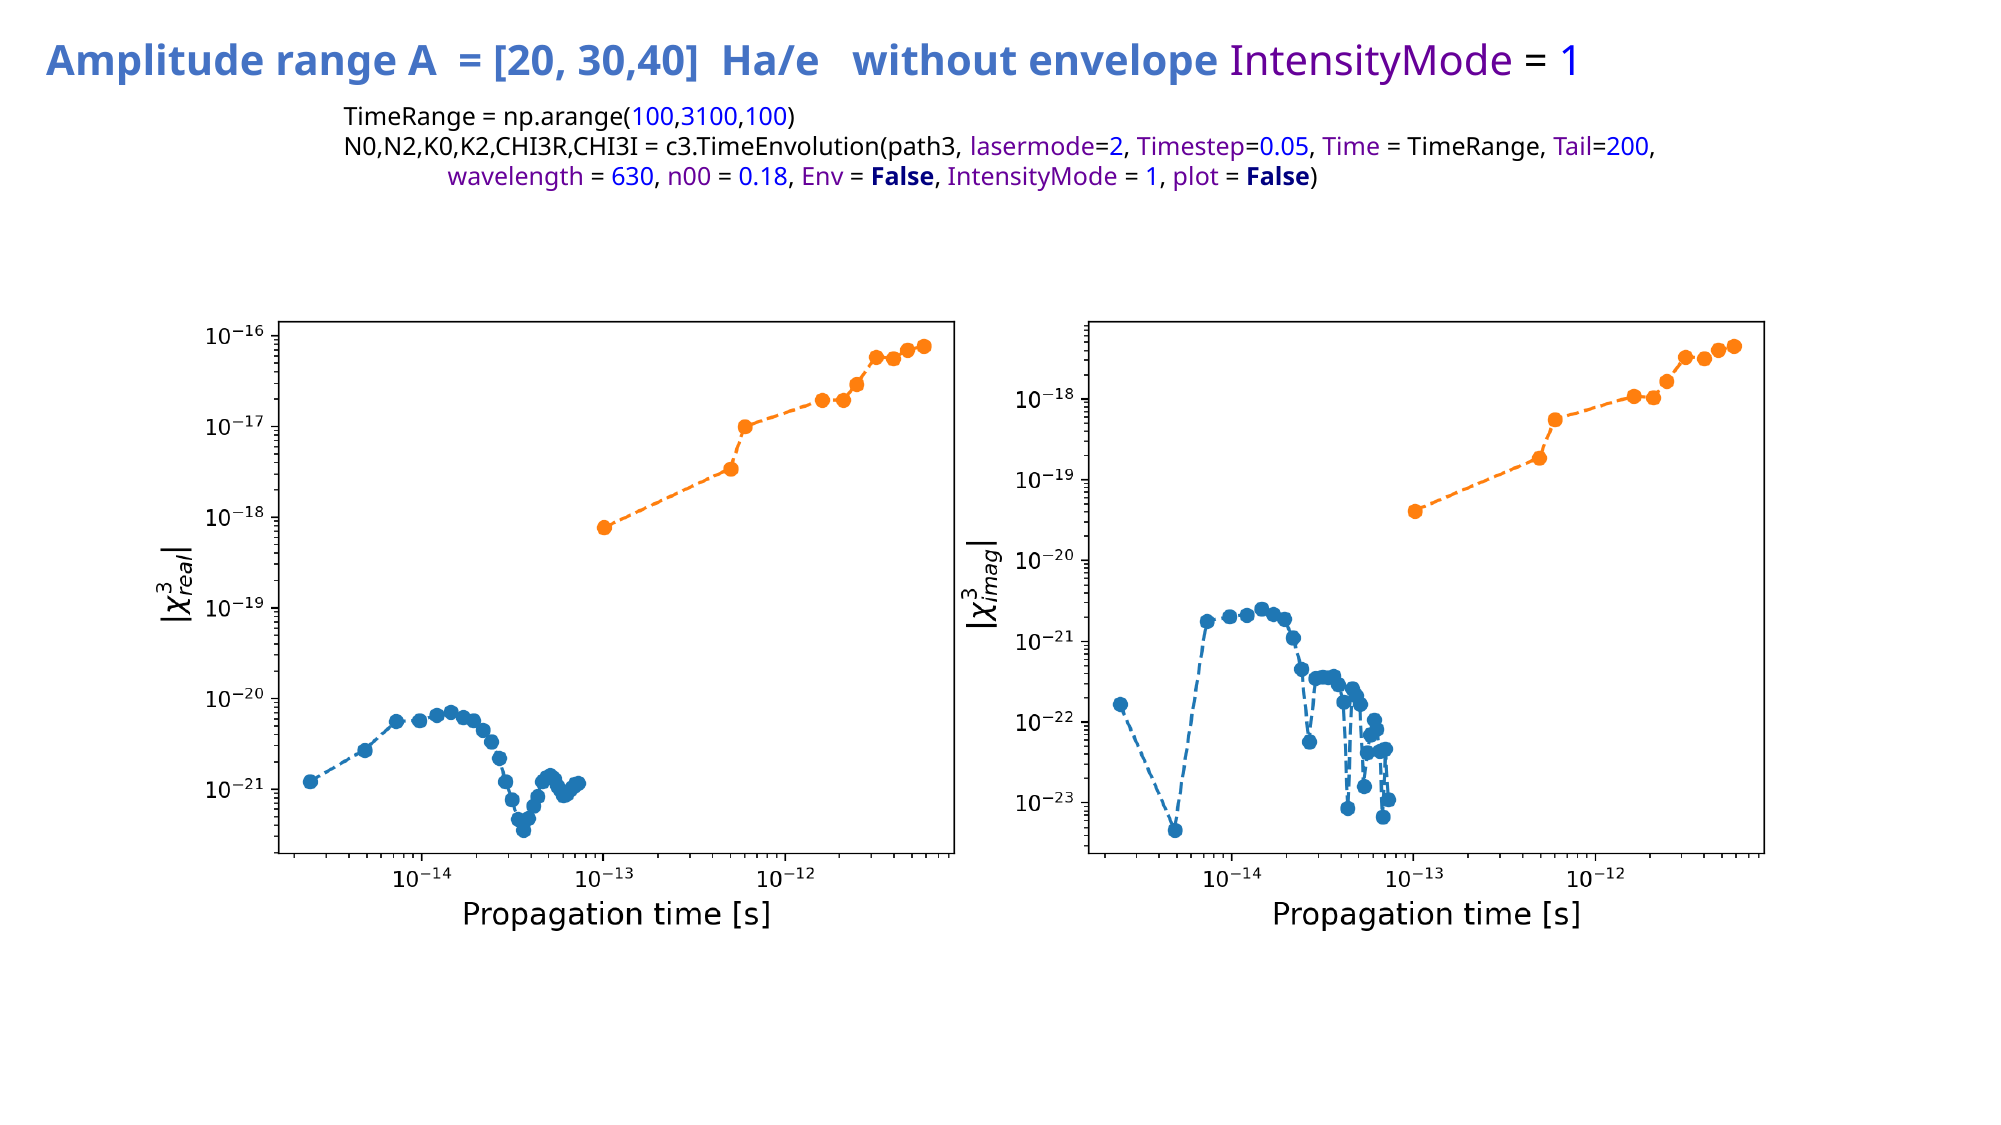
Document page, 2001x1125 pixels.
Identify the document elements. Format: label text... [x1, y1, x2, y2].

text_box Amplitude range A = [20, 30,40] Ha/e without envelope IntensityMode = 1 [31, 26, 1612, 91]
picture [107, 283, 1803, 950]
text_box TimeRange = np.arange(100,3100,100) N0,N2,K0,K2,CHI3R,CHI3I = c3.TimeEnvolution(path3, lasermode=2, Timestep=0.05, Time = TimeRange, Tail=200, wavelength = 630, n00 = 0.18, Env = False, IntensityMode = 1, plot = False) [328, 93, 1672, 198]
